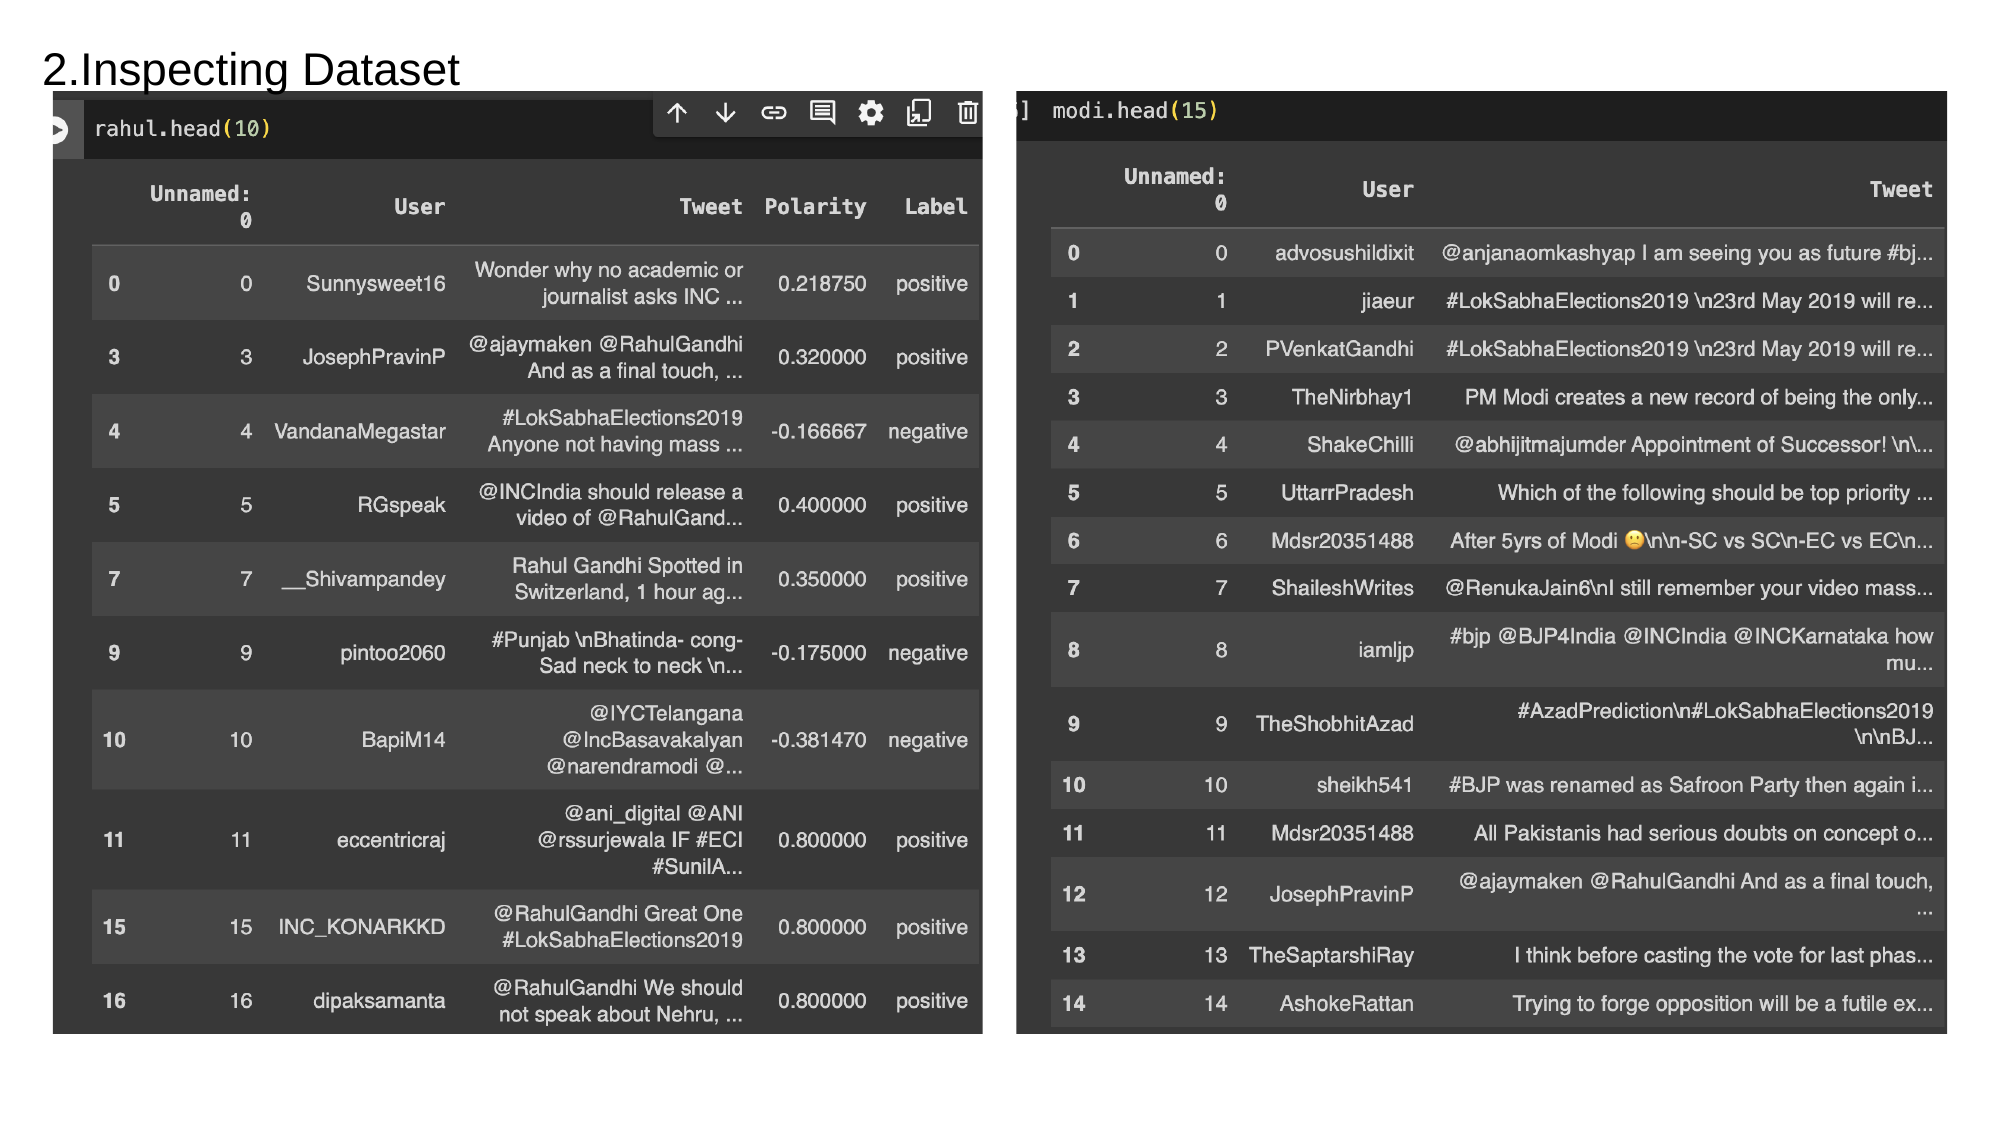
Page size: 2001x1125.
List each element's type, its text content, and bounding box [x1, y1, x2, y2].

text_box [0, 0, 2000, 1125]
picture [1015, 91, 1948, 1034]
picture [52, 91, 983, 1034]
list 2.Inspecting Dataset [26, 30, 714, 114]
